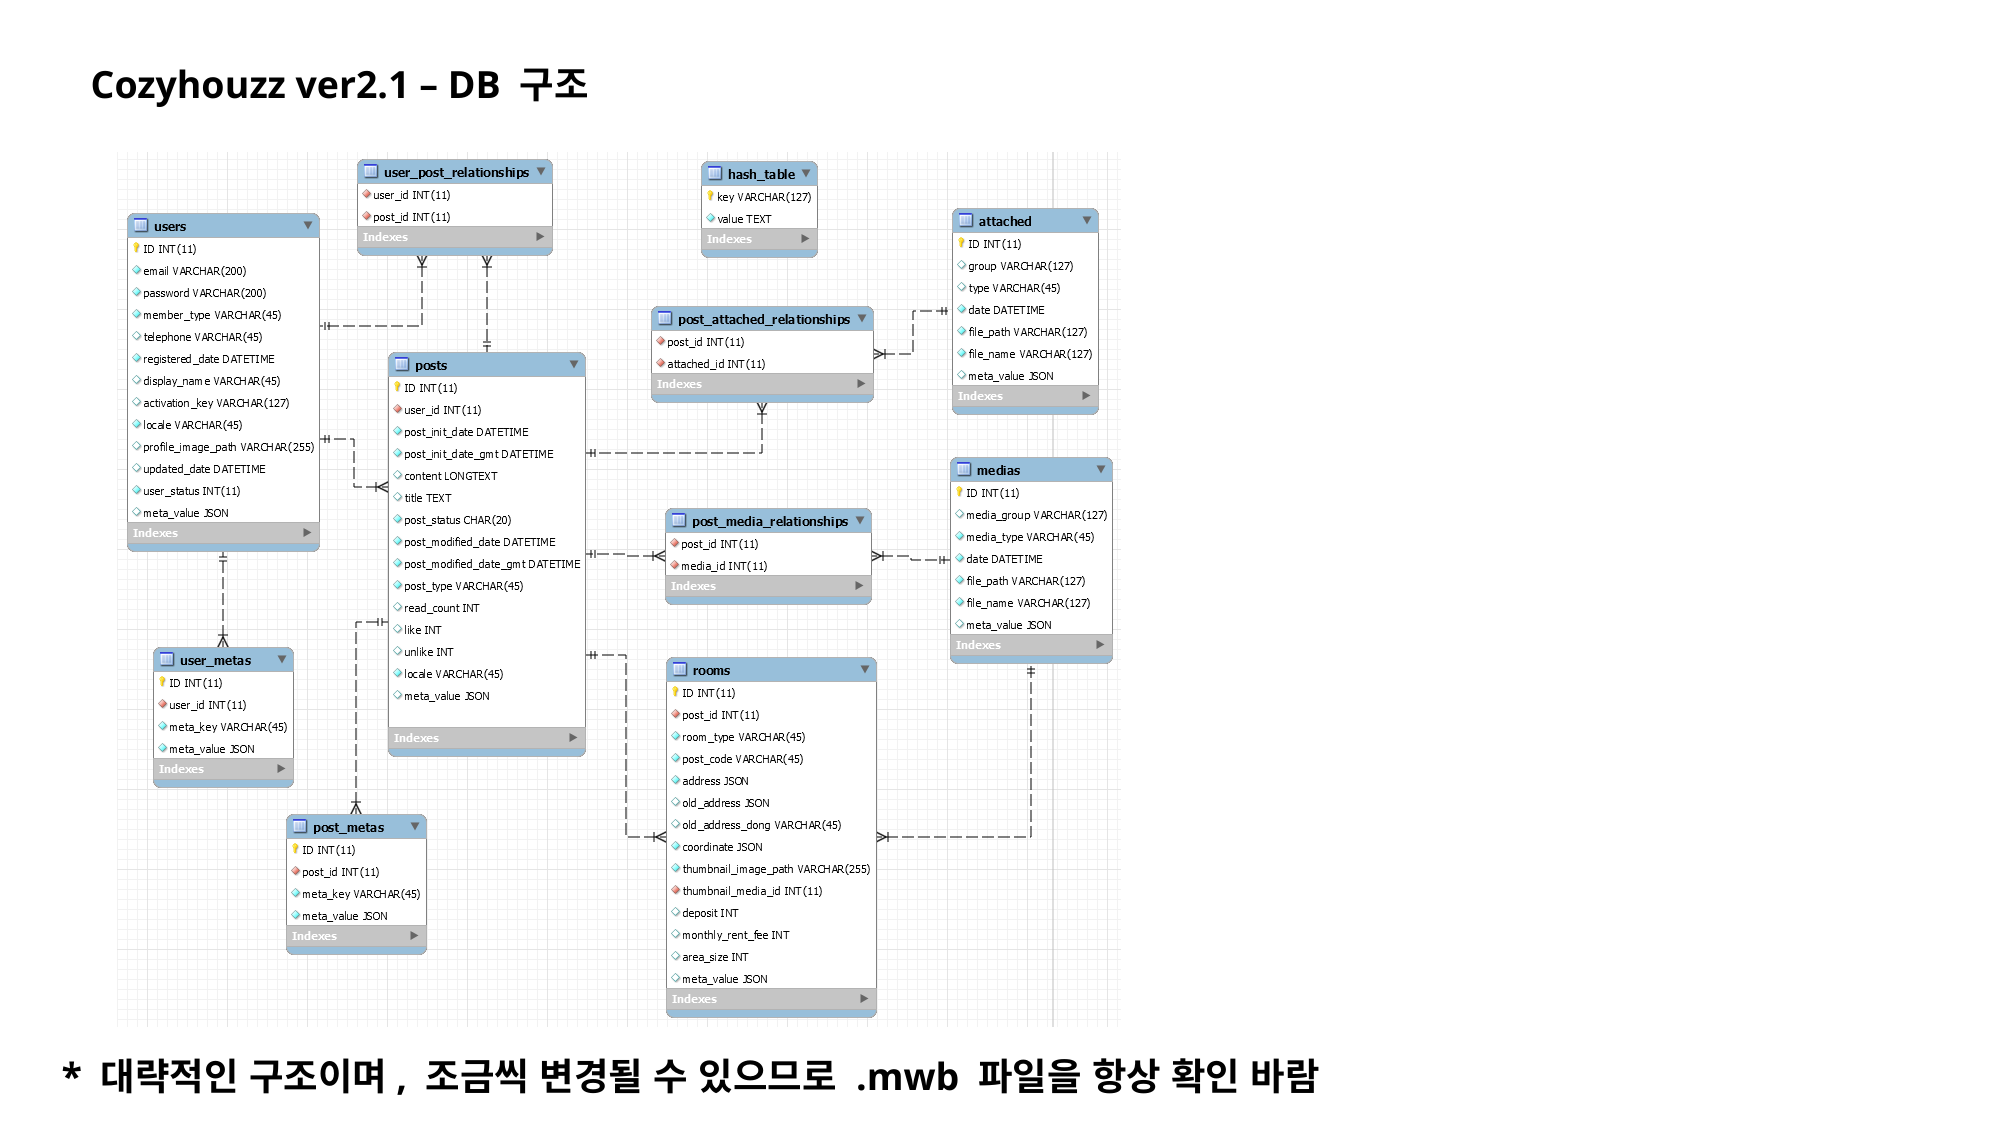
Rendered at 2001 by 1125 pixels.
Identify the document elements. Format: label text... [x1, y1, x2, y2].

text_box * 대략적인 구조이며, 조금씩 변경될 수 있으므로 .mwb 파일을 항상 확인 바람 [46, 1045, 1443, 1106]
text_box Cozyhouzz ver2.1 – DB 구조 [75, 53, 861, 114]
picture [117, 152, 1121, 1027]
